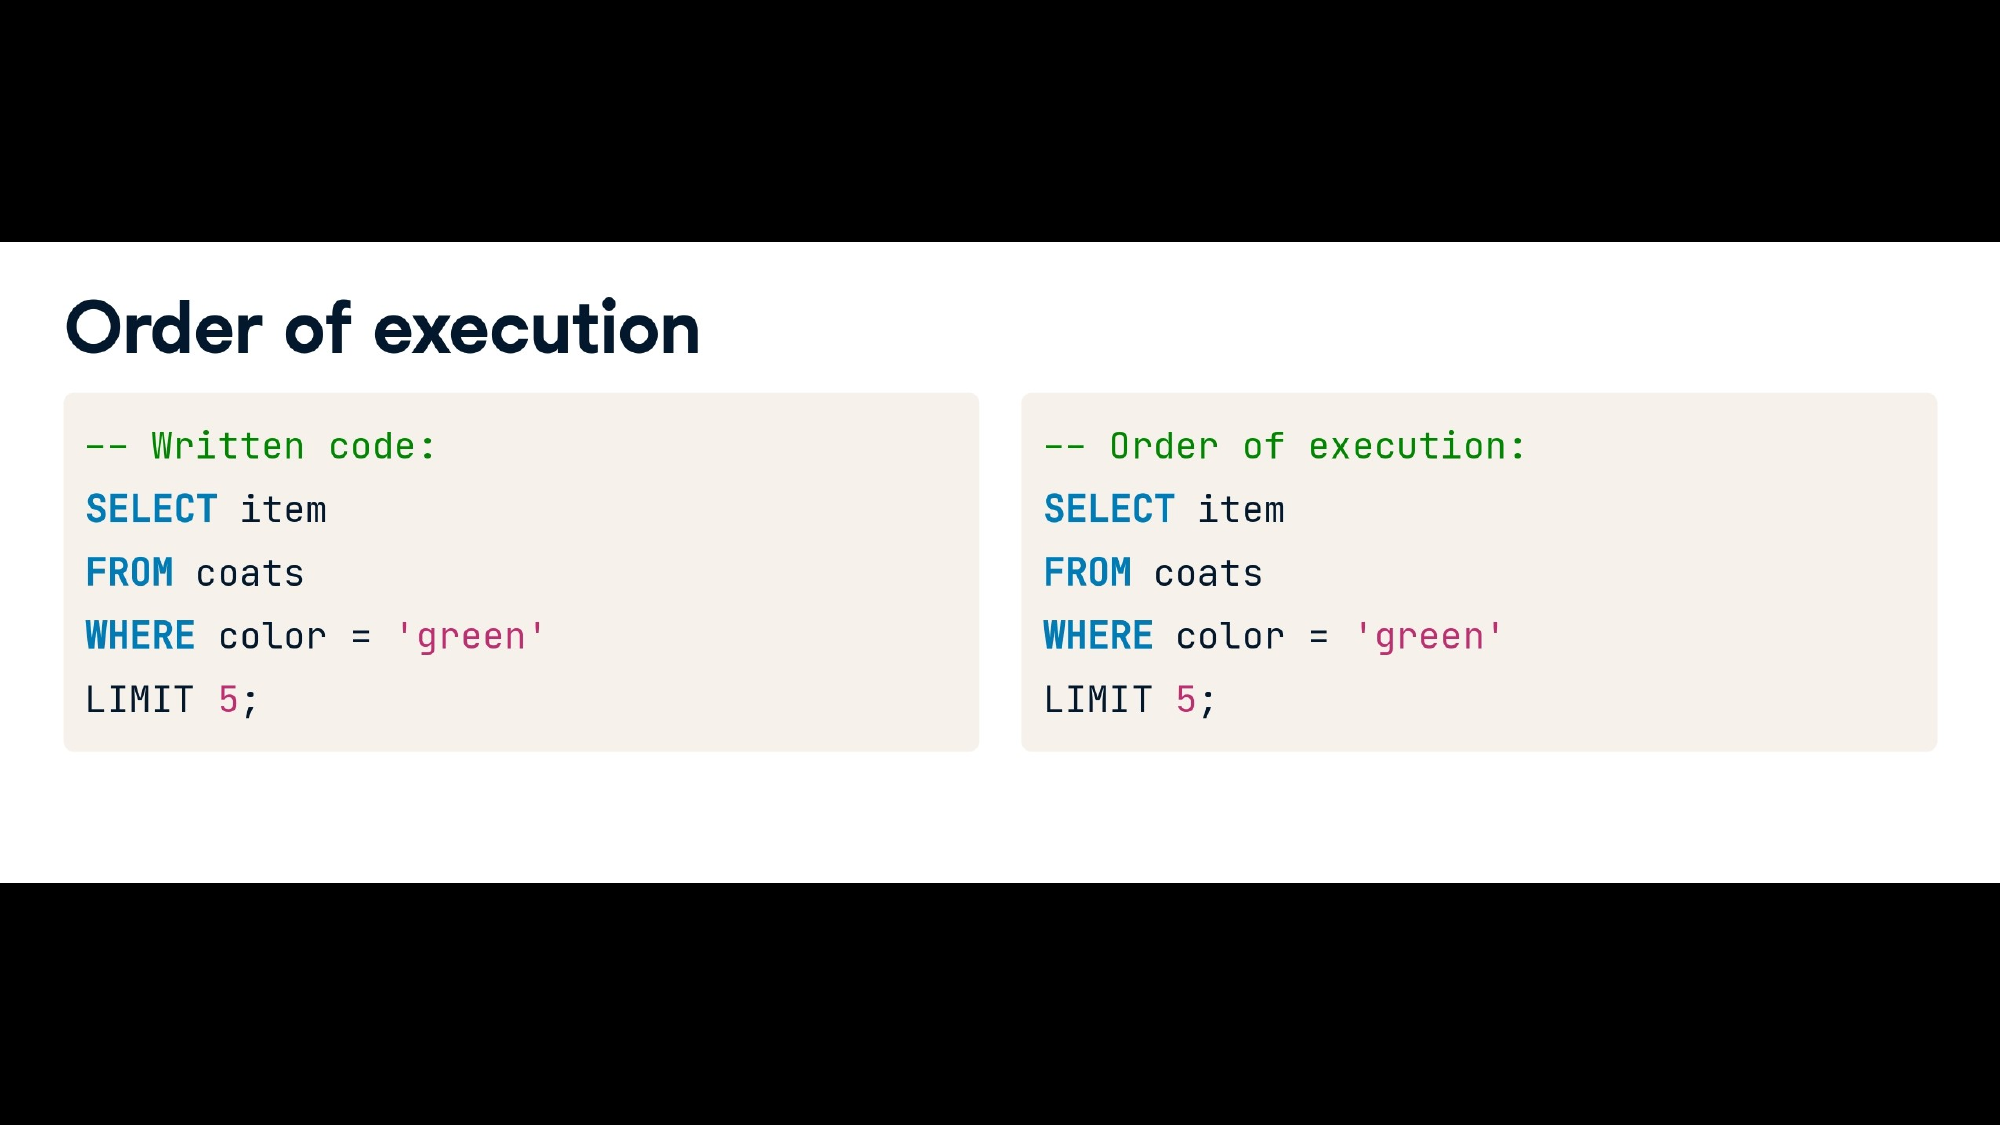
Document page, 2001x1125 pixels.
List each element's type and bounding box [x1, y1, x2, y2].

picture [0, 242, 2000, 883]
